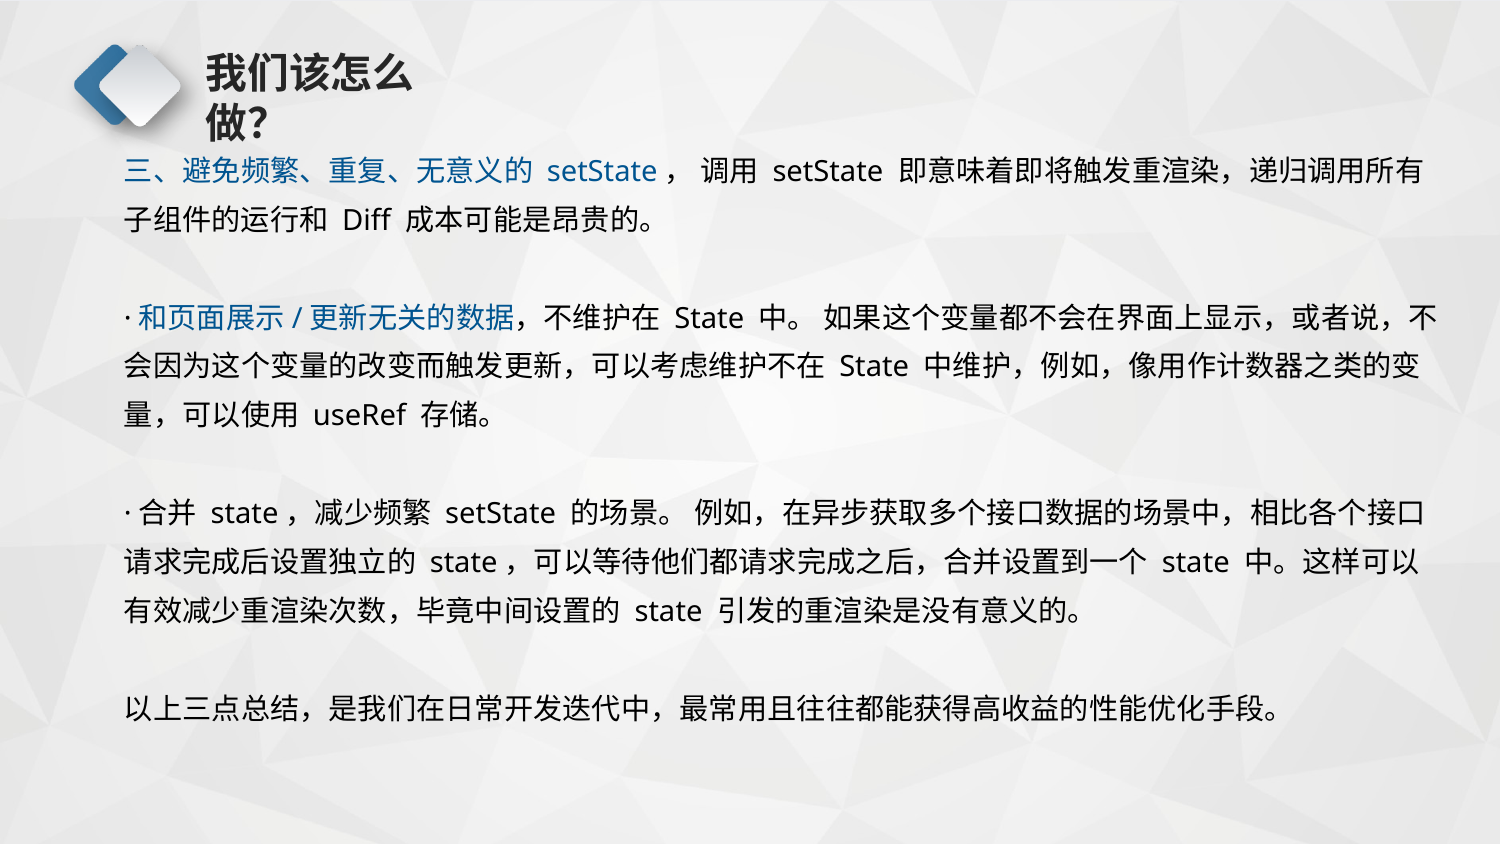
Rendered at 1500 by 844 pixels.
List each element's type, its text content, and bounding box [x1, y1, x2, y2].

title 我们该怎么做？ [194, 41, 509, 103]
text_box 三、避免频繁、重复、无意义的 setState， 调用 setState 即意味着即将触发重渲染，递归调用所有子组件的运行和 Diff 成本可能是昂贵的。 ·和页面展示/更新无关的数据，不维护在 State 中。 如果这个变量都不会在界面上显示，或者说，不会因为这个变量的改变而触发更新，可以考虑维护不在 State 中维护，例如，像用作计数器之类的变量，可以使用 useRef 存储。 ·合并 state，减少频繁 setState 的场景。 例如，在异步获取多个接口数据的场景中，相比各个接口请求完成后设置独立的 state，可以等待他们都请求完成之后，合并设置到一个 state 中。这样可以有效减少重渲染次数，毕竟中间设置的 state 引发的重渲染是没有意义的。 以上三点总结，是我们在日常开发迭代中，最常用且往往都能获得高收益的性能优化手段。 [123, 138, 1439, 726]
picture [0, 1, 1500, 844]
